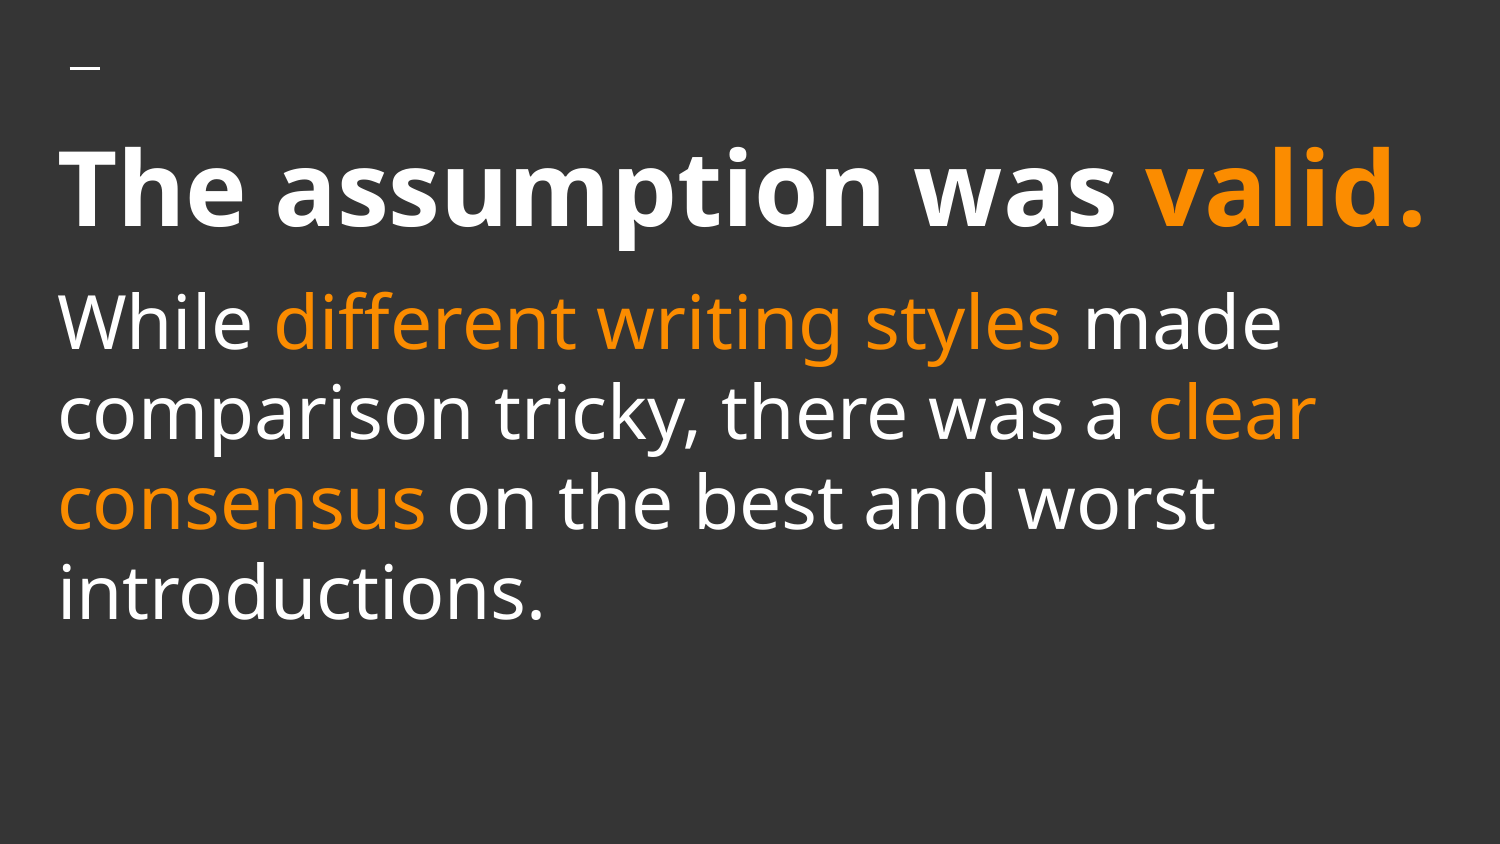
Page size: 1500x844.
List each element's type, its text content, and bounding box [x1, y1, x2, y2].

title The assumption was valid. While different writing styles made comparison tricky, there was a clear consensus on the best and worst introductions. [42, 107, 1458, 737]
